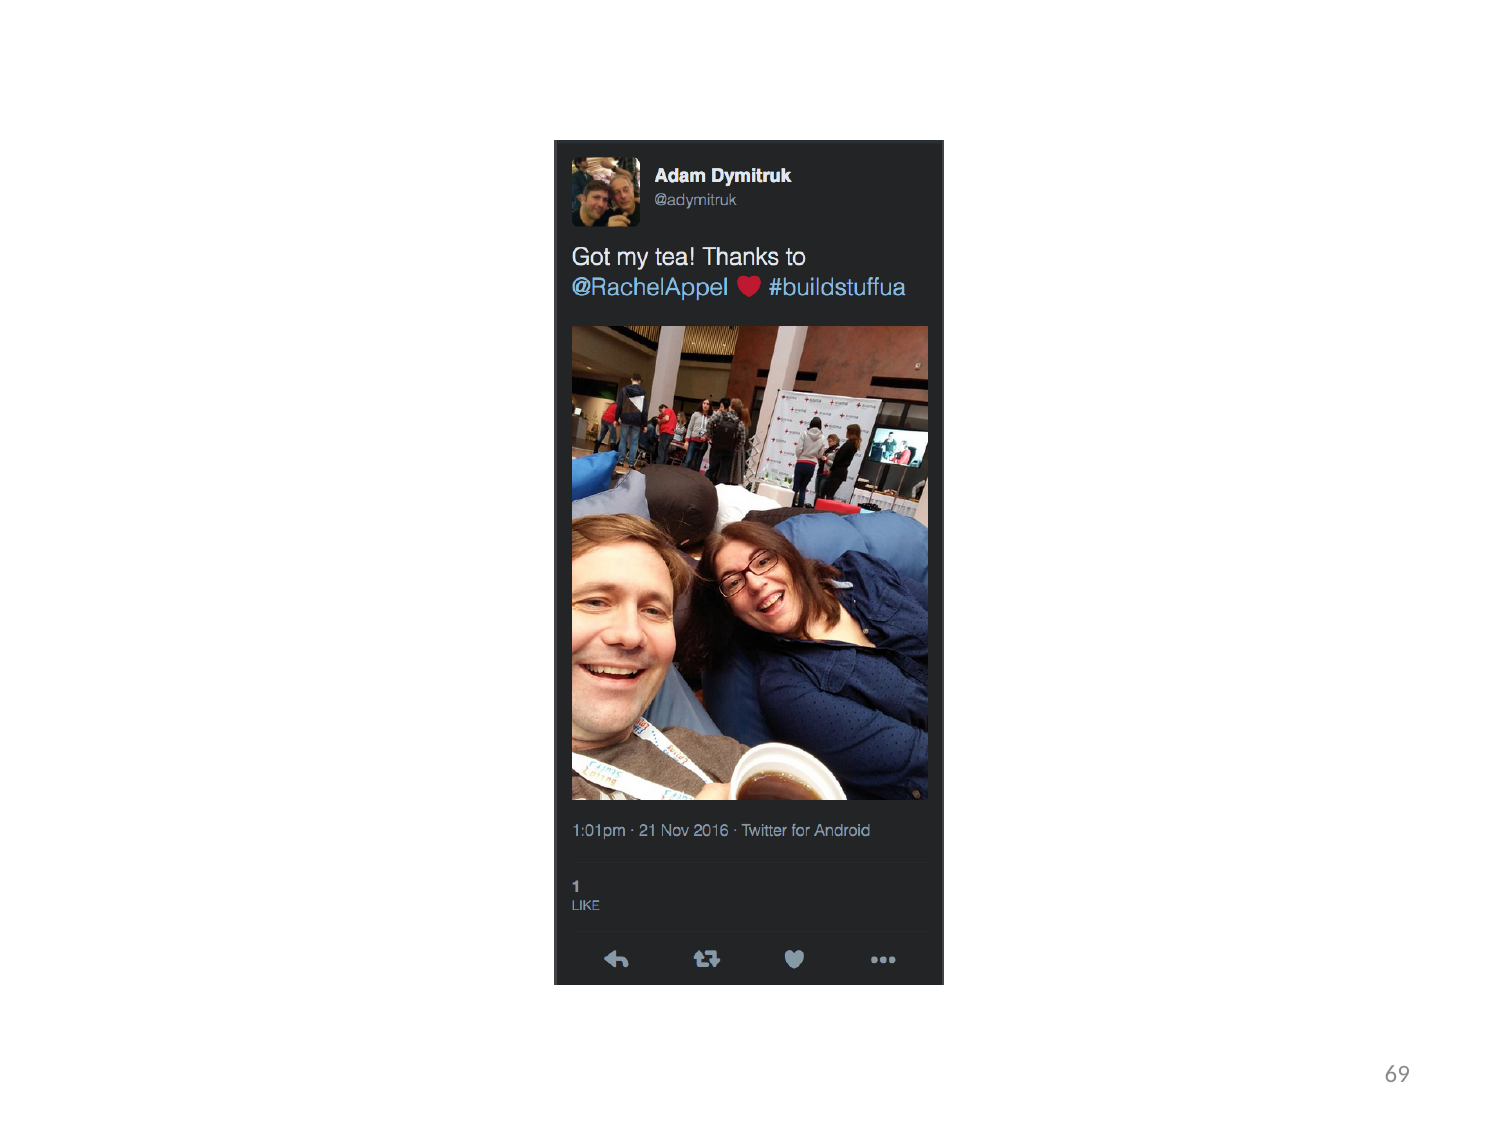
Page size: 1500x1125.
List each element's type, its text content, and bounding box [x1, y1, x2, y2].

picture [554, 140, 944, 985]
slide_number 69 [1074, 1042, 1425, 1103]
